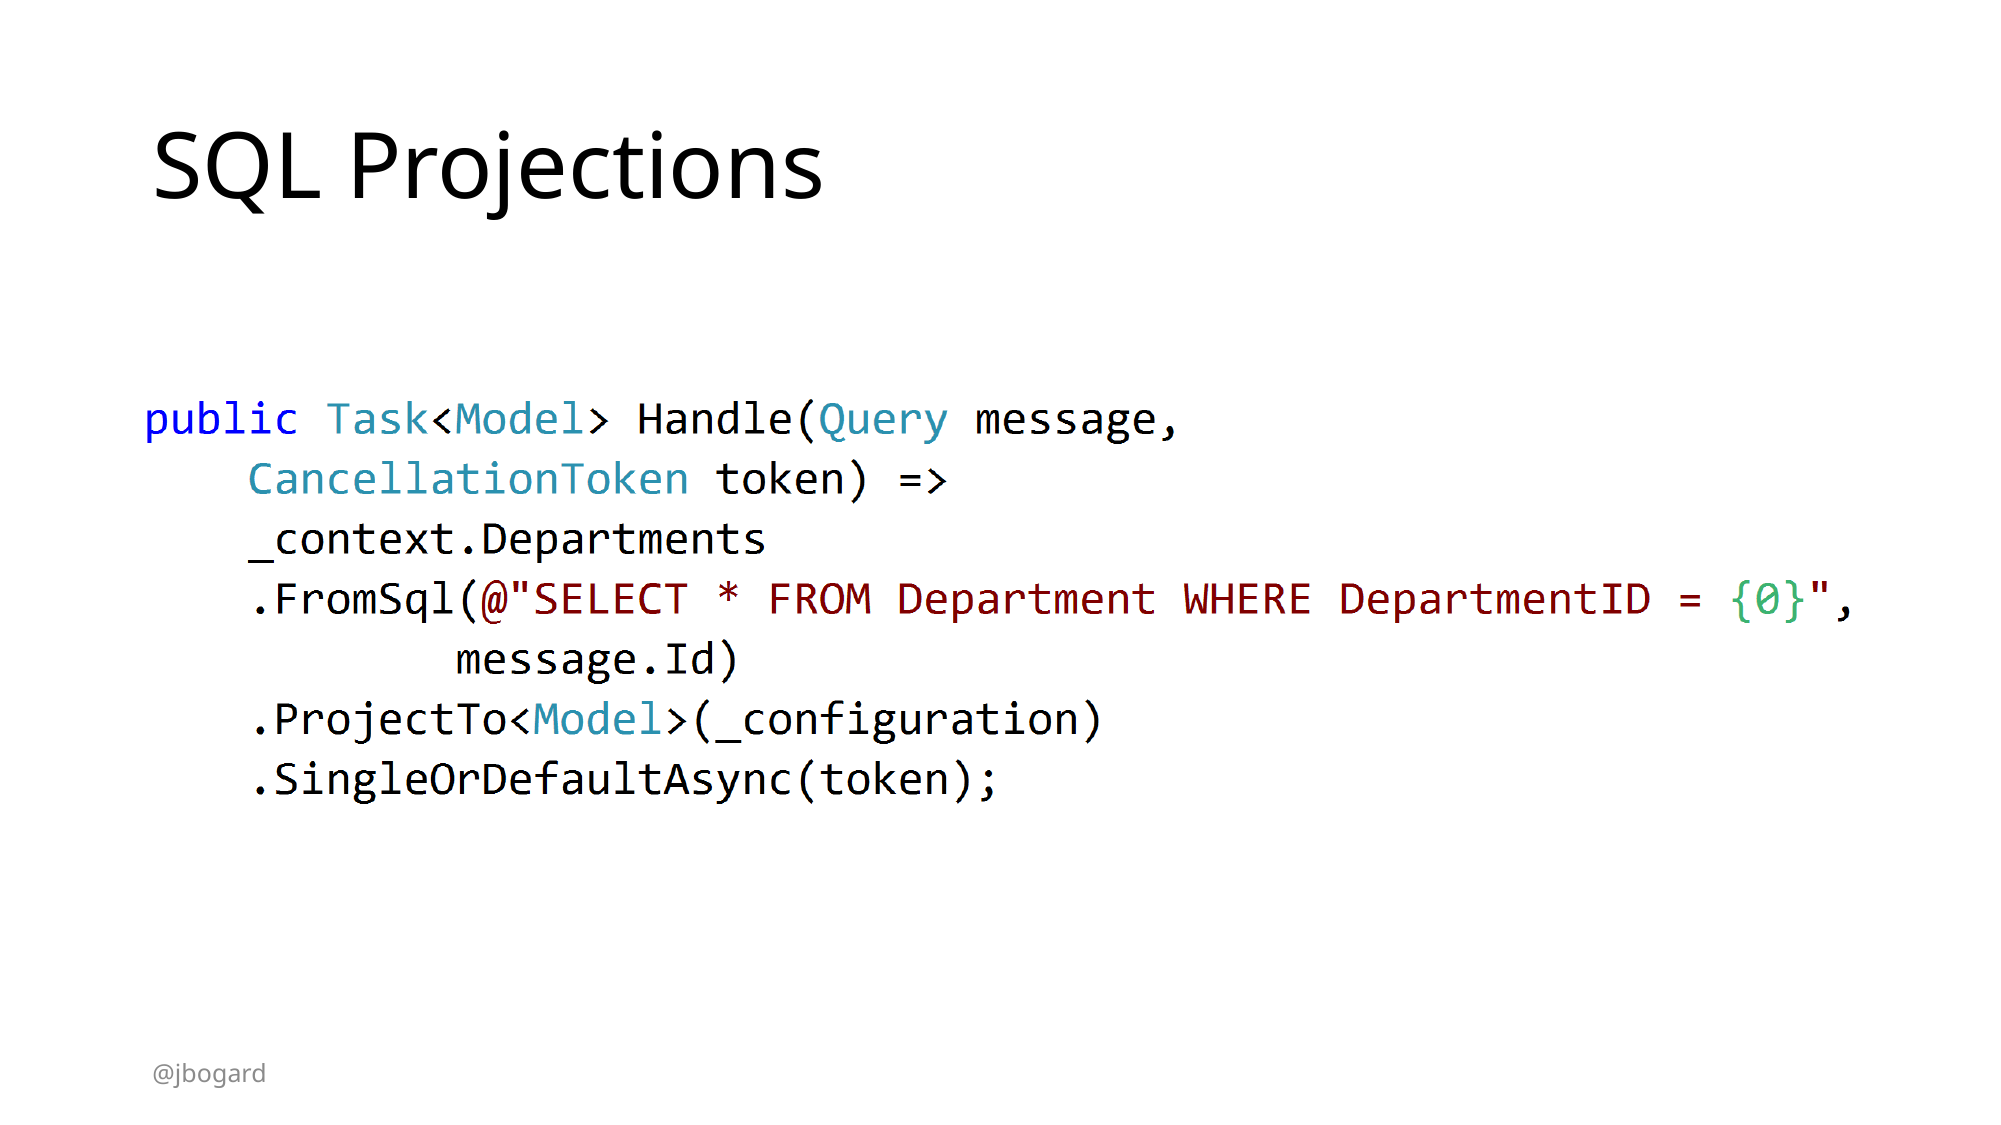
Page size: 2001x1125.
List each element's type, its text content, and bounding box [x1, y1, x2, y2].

picture [133, 388, 1867, 813]
title SQL Projections [137, 59, 1863, 278]
slide_number @jbogard [137, 1042, 588, 1103]
